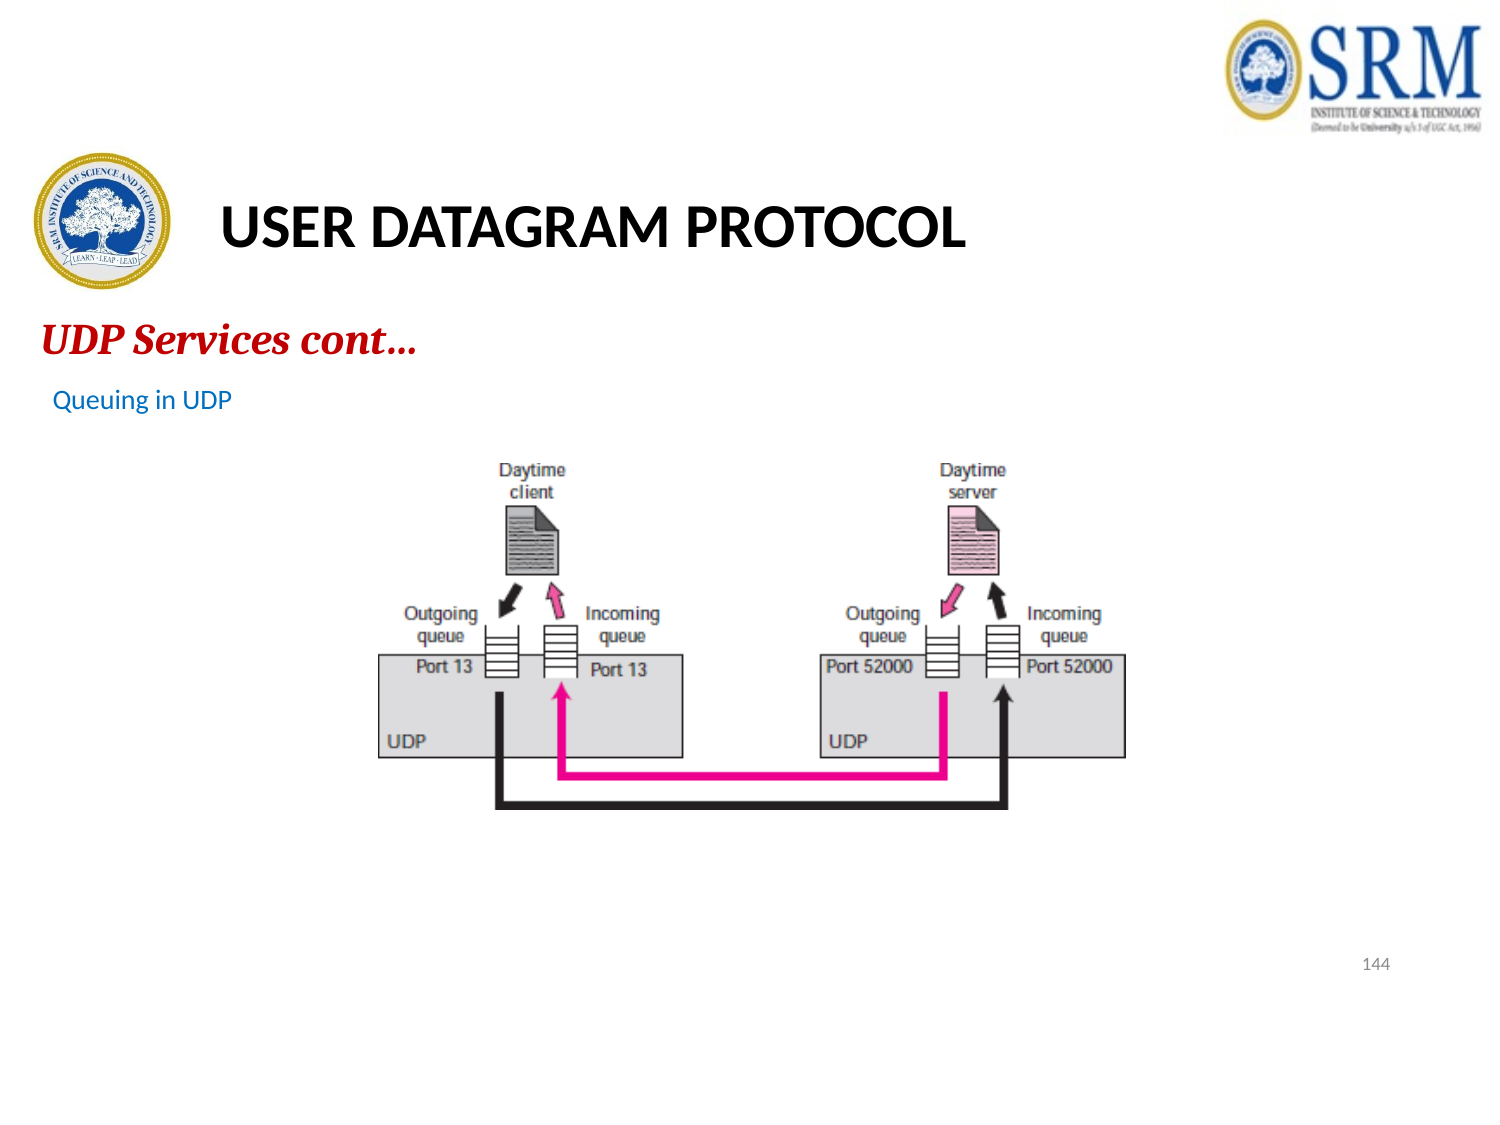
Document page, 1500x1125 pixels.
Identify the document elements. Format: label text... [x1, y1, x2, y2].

slide_number 144 [1352, 638, 1391, 1125]
title USER DATAGRAM PROTOCOL [219, 126, 1110, 317]
text_box UDP Services cont… Queuing in UDP [38, 281, 424, 415]
picture [32, 146, 175, 292]
picture [378, 463, 1126, 810]
picture [1223, 0, 1489, 149]
